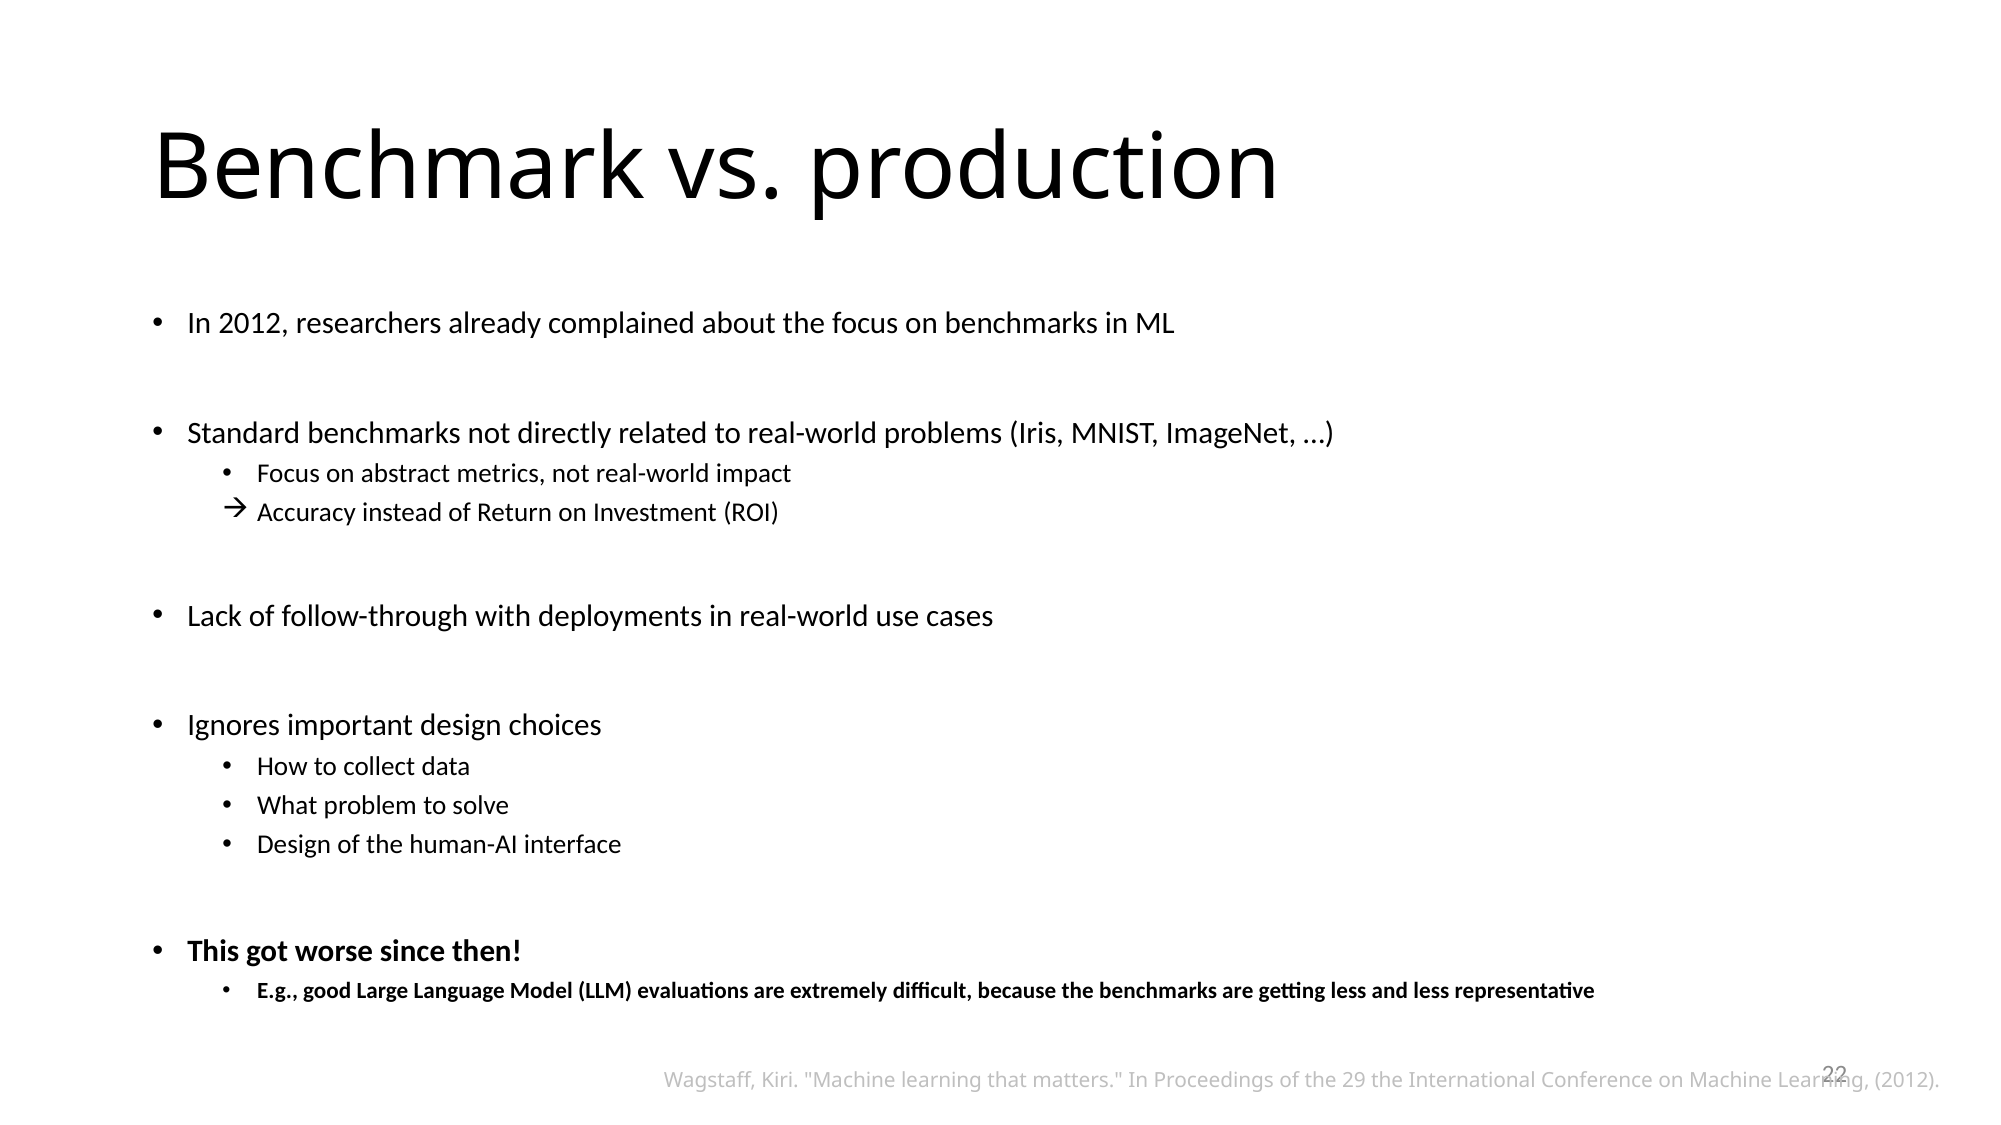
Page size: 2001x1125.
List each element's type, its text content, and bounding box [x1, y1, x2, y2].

title Benchmark vs. production [137, 59, 1863, 278]
text_box Wagstaff, Kiri. "Machine learning that matters." In Proceedings of the 29 the International Conference on Machine Learning, (2012). [649, 1059, 2000, 1125]
slide_number 22 [1412, 1042, 1863, 1103]
list In 2012, researchers already complained about the focus on benchmarks in ML Standard benchmarks not directly related to real-world problems (Iris, MNIST, ImageNet, …) Focus on abstract metrics, not real-world impact Accuracy instead of Return on Investment (ROI) Lack of follow-through with deployments in real-world use cases Ignores important design choices How to collect data What problem to solve Design of the human-AI interface This got worse since then! E.g., good Large Language Model (LLM) evaluations are extremely difficult, because the benchmarks are getting less and less representative [137, 299, 1863, 1014]
